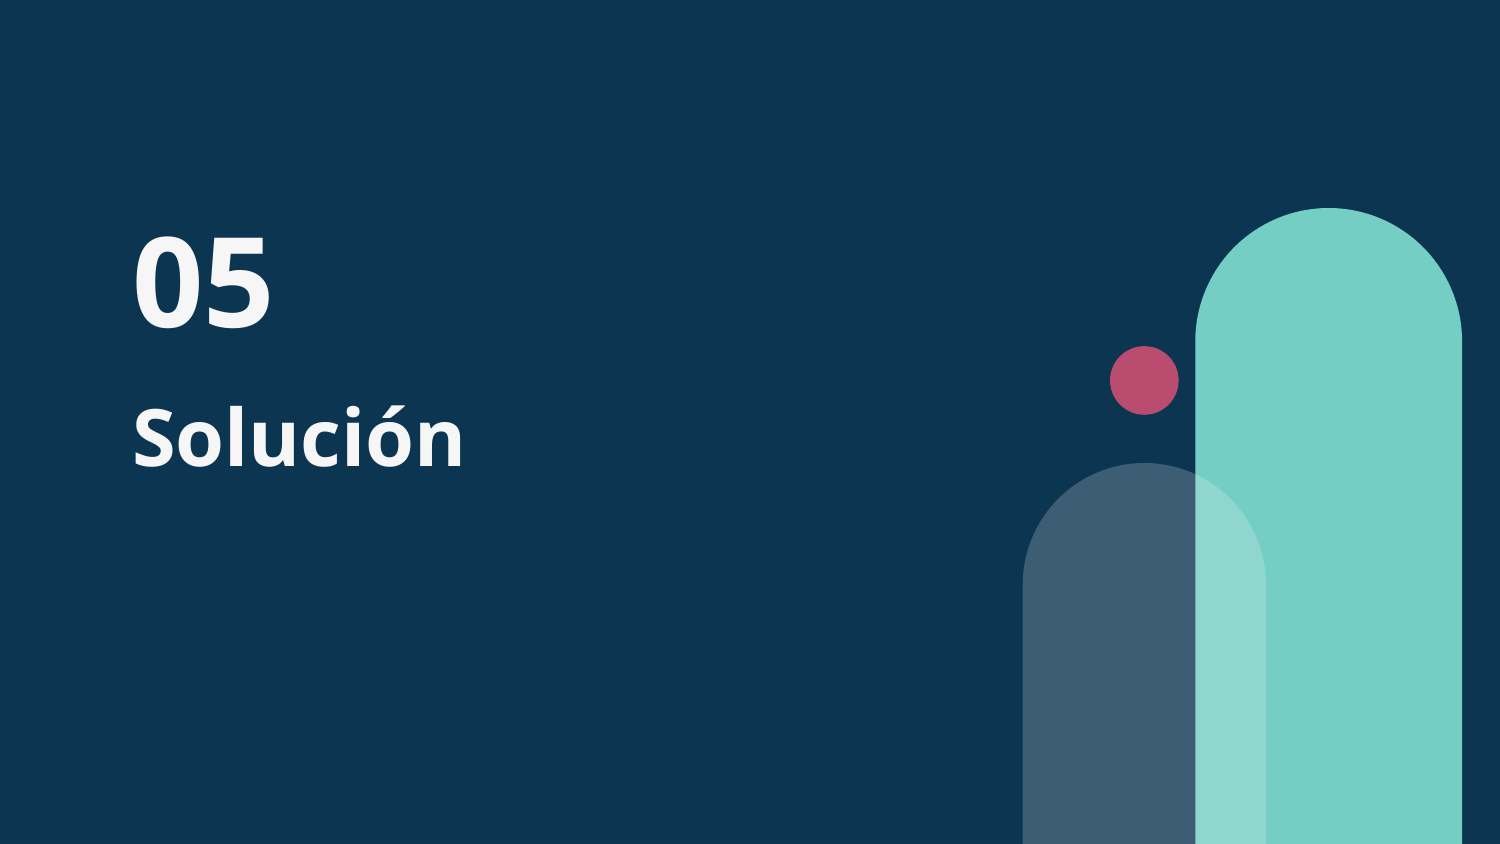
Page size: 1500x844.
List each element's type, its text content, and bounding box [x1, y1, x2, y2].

title Solución [116, 372, 662, 511]
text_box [1022, 207, 1463, 844]
title 05 [116, 207, 335, 347]
